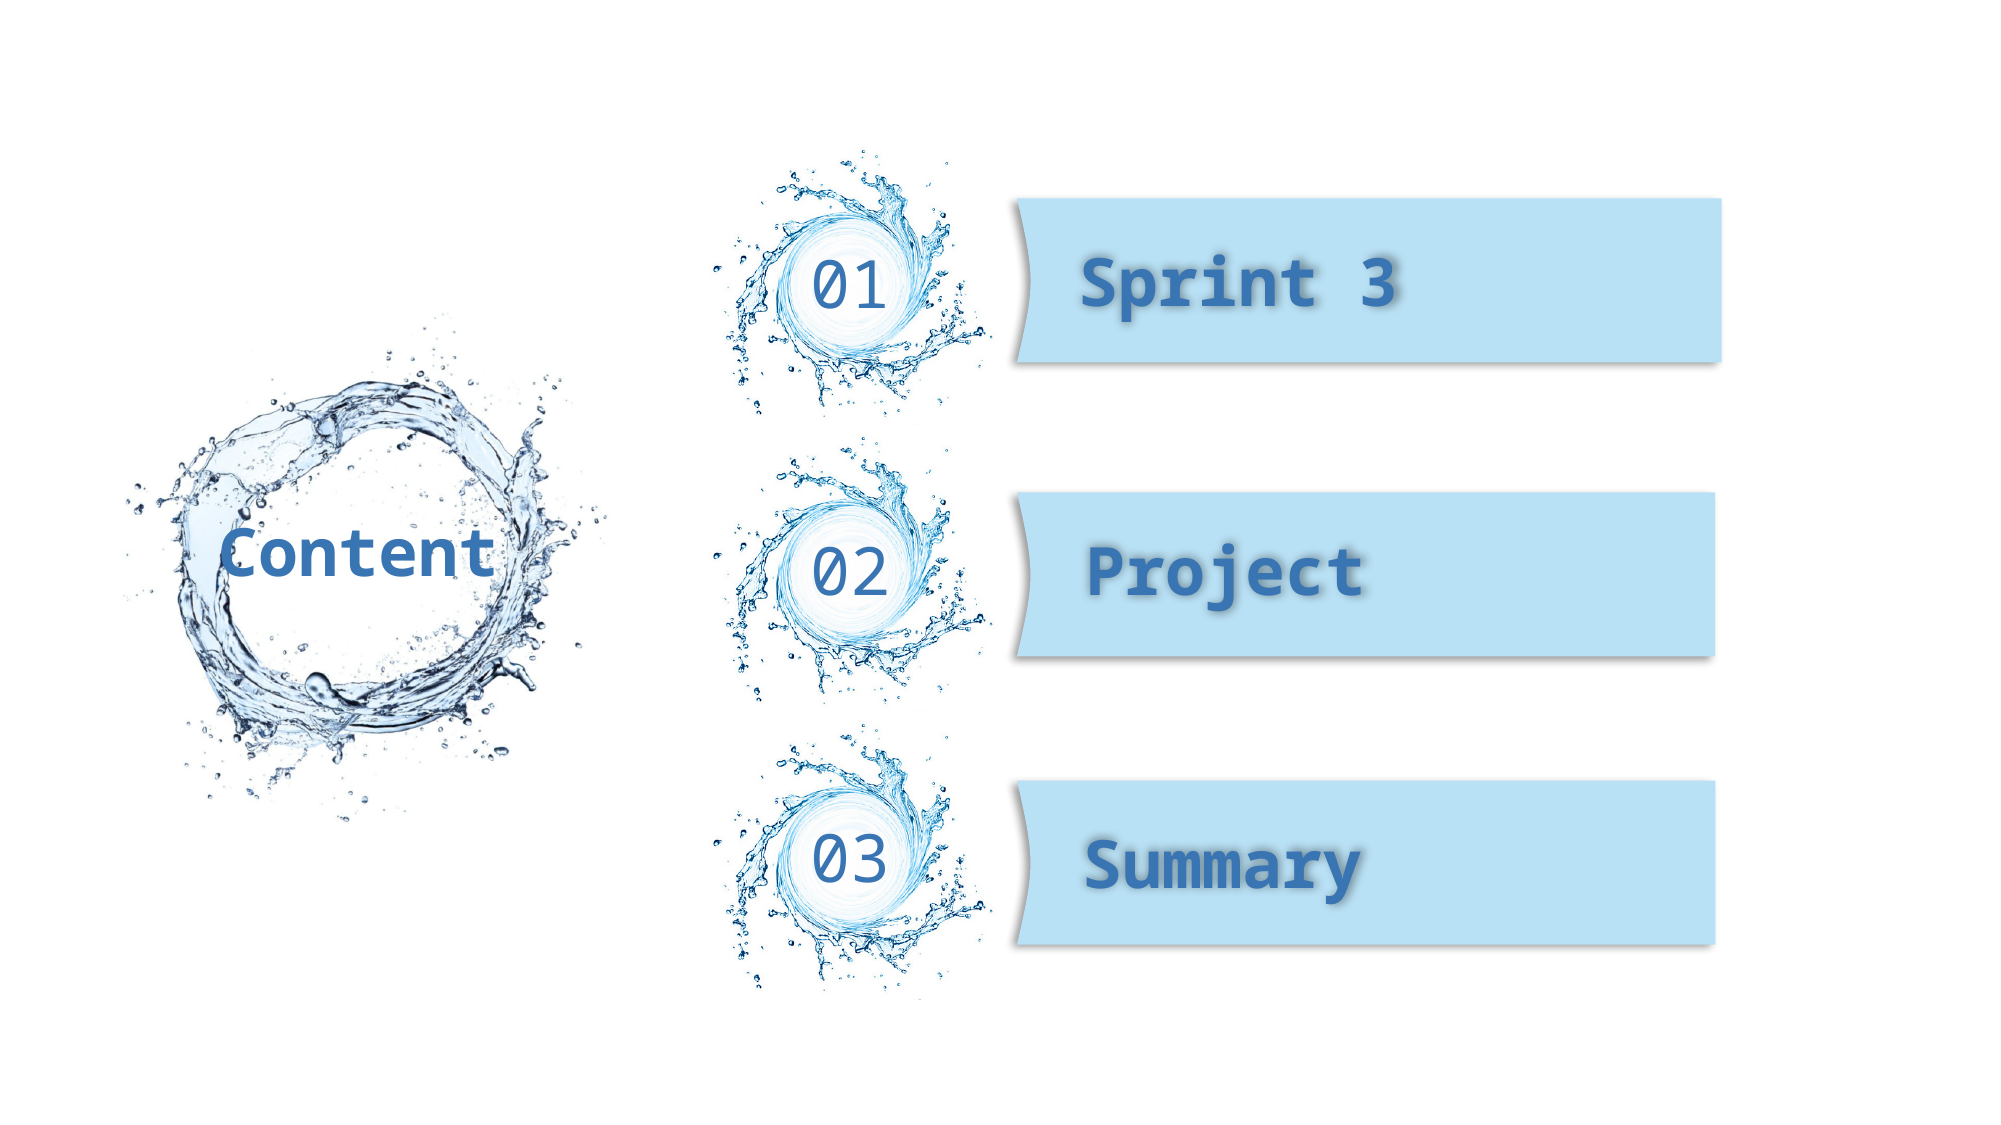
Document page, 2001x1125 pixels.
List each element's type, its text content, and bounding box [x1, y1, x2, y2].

text_box [1015, 491, 1717, 658]
text_box Project [1070, 521, 1381, 617]
text_box Sprint 3 [1064, 231, 1414, 327]
text_box [1015, 197, 1723, 364]
text_box [1015, 779, 1717, 946]
picture [84, 274, 654, 864]
picture [697, 138, 1015, 1000]
text_box Summary [1067, 814, 1377, 909]
